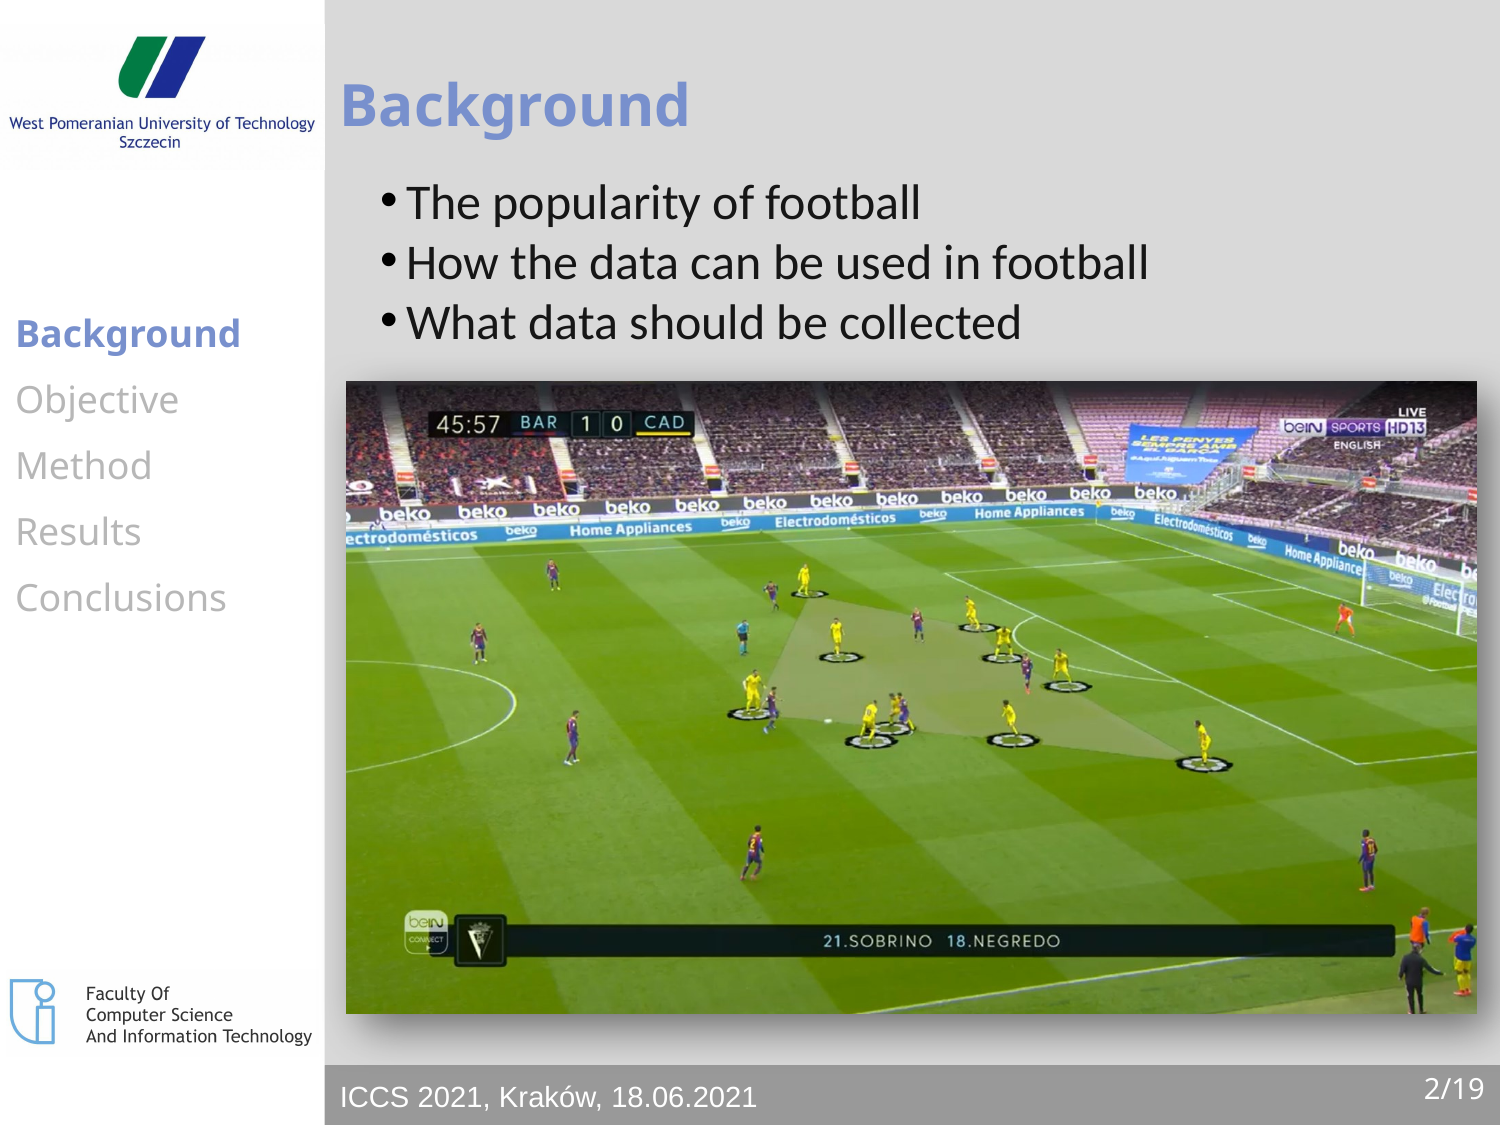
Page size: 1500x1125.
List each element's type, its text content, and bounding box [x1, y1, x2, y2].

slide_number 2/19 [1342, 1050, 1500, 1125]
picture [0, 24, 324, 170]
picture [6, 969, 319, 1057]
picture [345, 381, 1477, 1014]
text_box The popularity of football How the data can be used in football What data should be collected [346, 154, 1481, 378]
subtitle Background Objective Method Results Conclusions [0, 295, 325, 880]
title Background [324, 0, 1500, 207]
